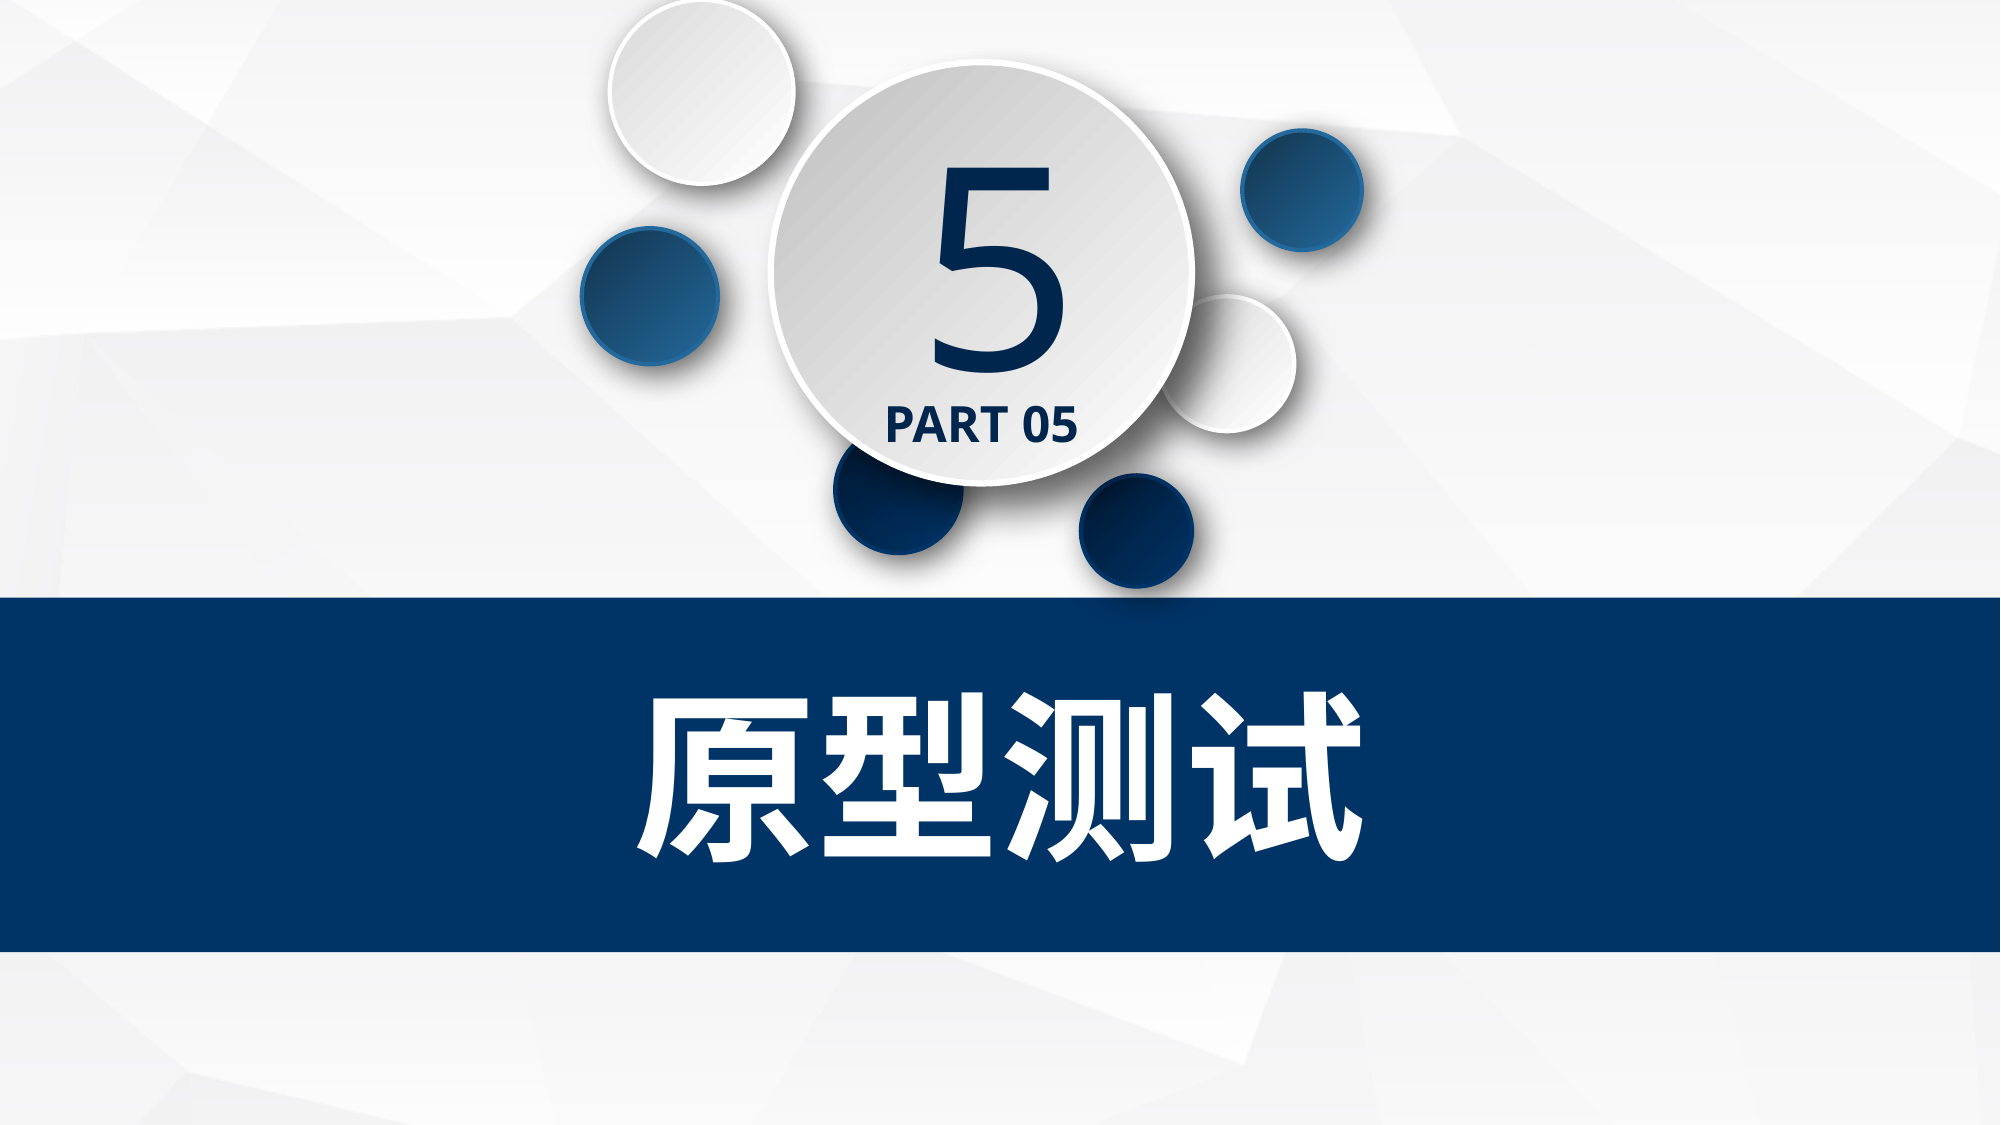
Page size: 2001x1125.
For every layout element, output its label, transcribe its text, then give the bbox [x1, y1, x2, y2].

text_box [834, 468, 950, 555]
picture [0, 0, 2001, 1125]
text_box [1079, 479, 1194, 588]
text_box [1205, 297, 1296, 433]
text_box [882, 460, 1081, 485]
text_box [580, 227, 719, 366]
text_box [608, 0, 795, 185]
text_box 5 [902, 79, 1094, 385]
text_box [769, 61, 1067, 430]
text_box [1241, 129, 1363, 252]
text_box PART 05 [839, 385, 1124, 460]
text_box 原型测试 [233, 656, 1767, 891]
text_box [0, 596, 2000, 953]
text_box [1094, 93, 1194, 430]
